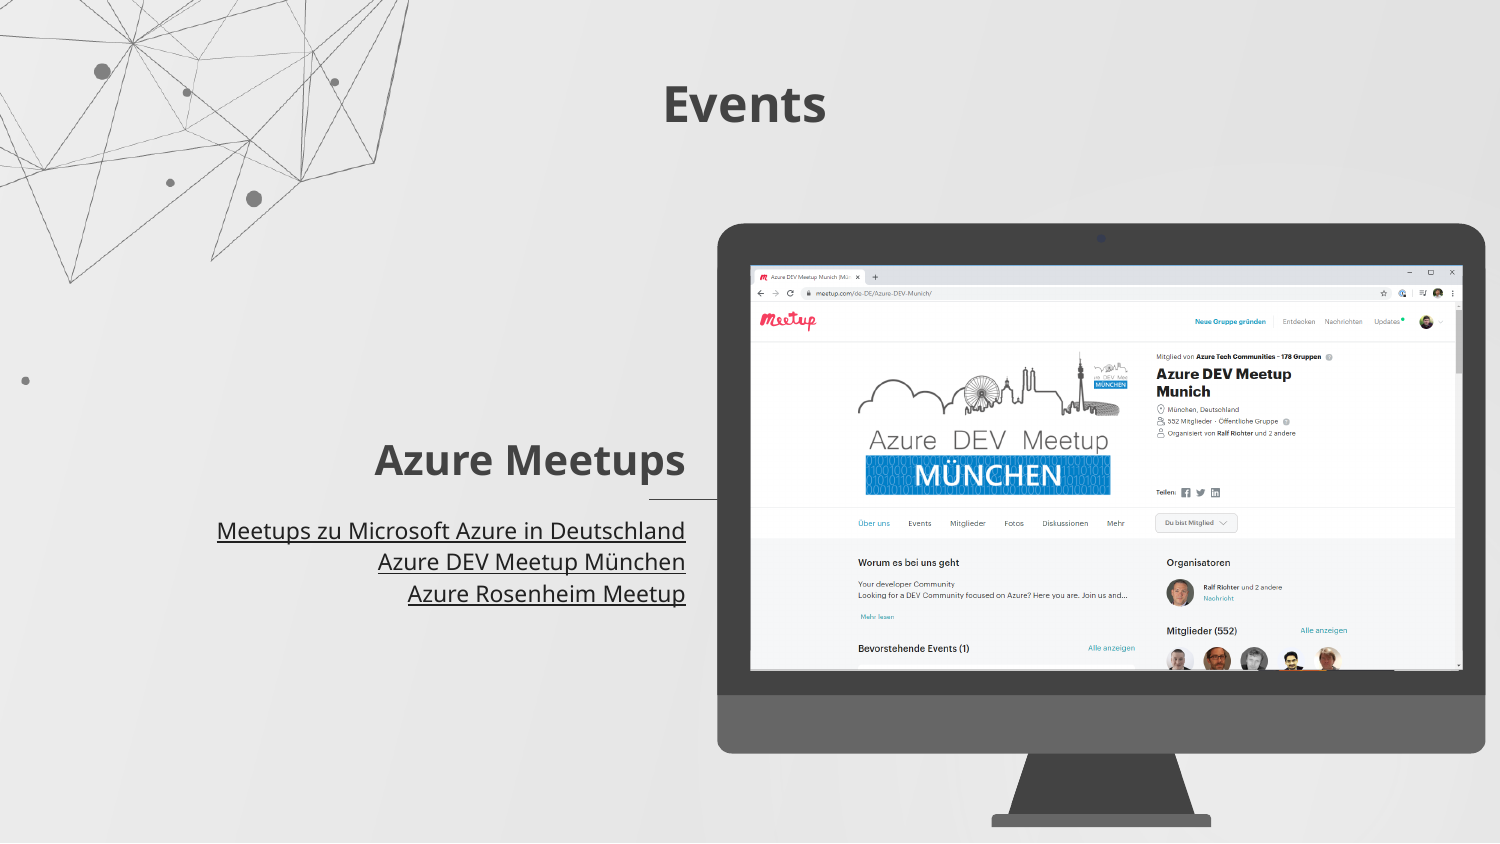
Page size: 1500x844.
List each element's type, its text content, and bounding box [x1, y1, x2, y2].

picture [0, 0, 1500, 844]
title Events [316, 57, 1173, 214]
title Azure Meetups [262, 161, 702, 499]
subtitle Meetups zu Microsoft Azure in Deutschland Azure DEV Meetup München Azure Rosenheim Meetup [164, 501, 702, 795]
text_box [717, 223, 1486, 828]
